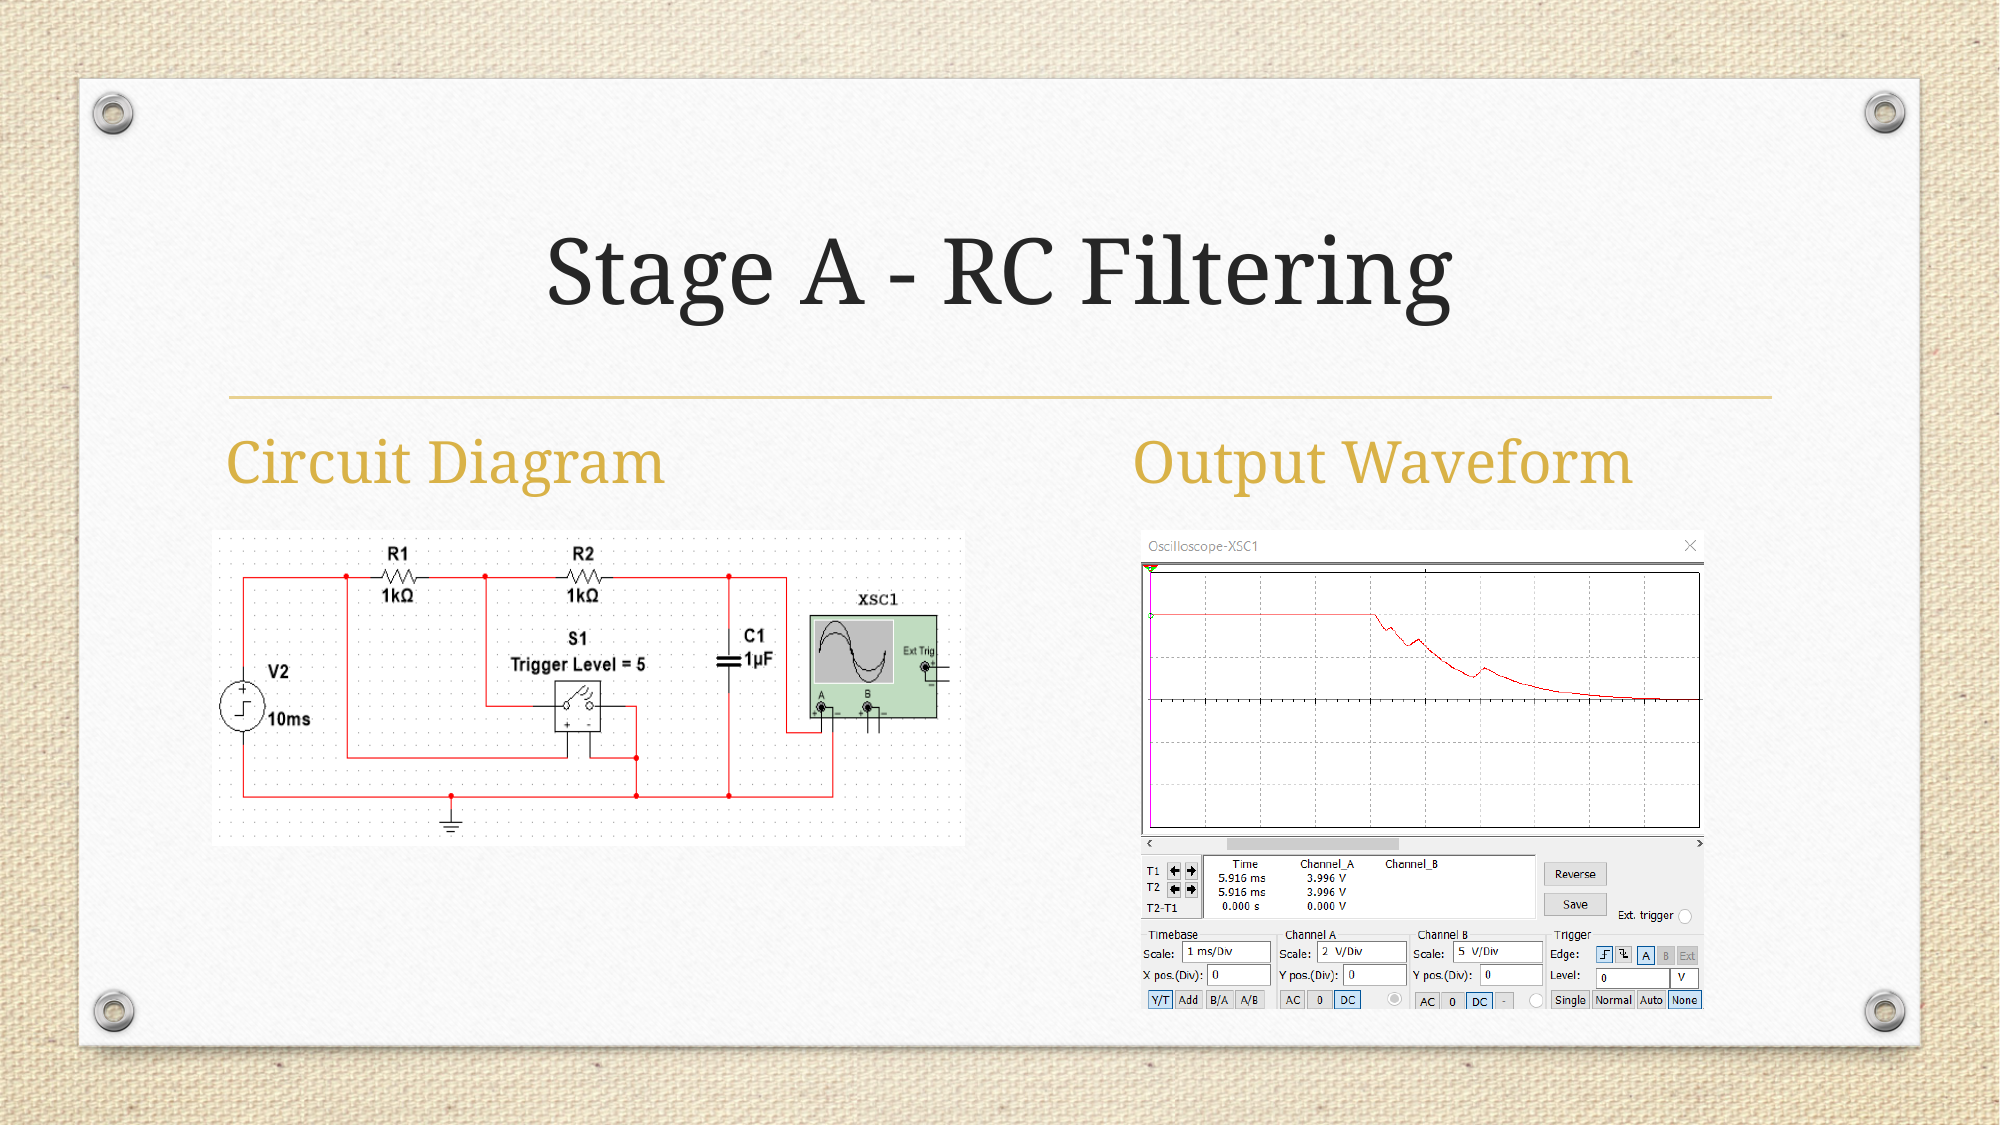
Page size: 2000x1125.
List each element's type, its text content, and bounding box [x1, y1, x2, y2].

title Stage A - RC Filtering [212, 161, 1787, 375]
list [212, 530, 965, 847]
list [1141, 530, 1704, 1009]
picture [0, 0, 2000, 1125]
list Circuit Diagram [210, 407, 985, 503]
list Output Waveform [1117, 407, 1892, 503]
